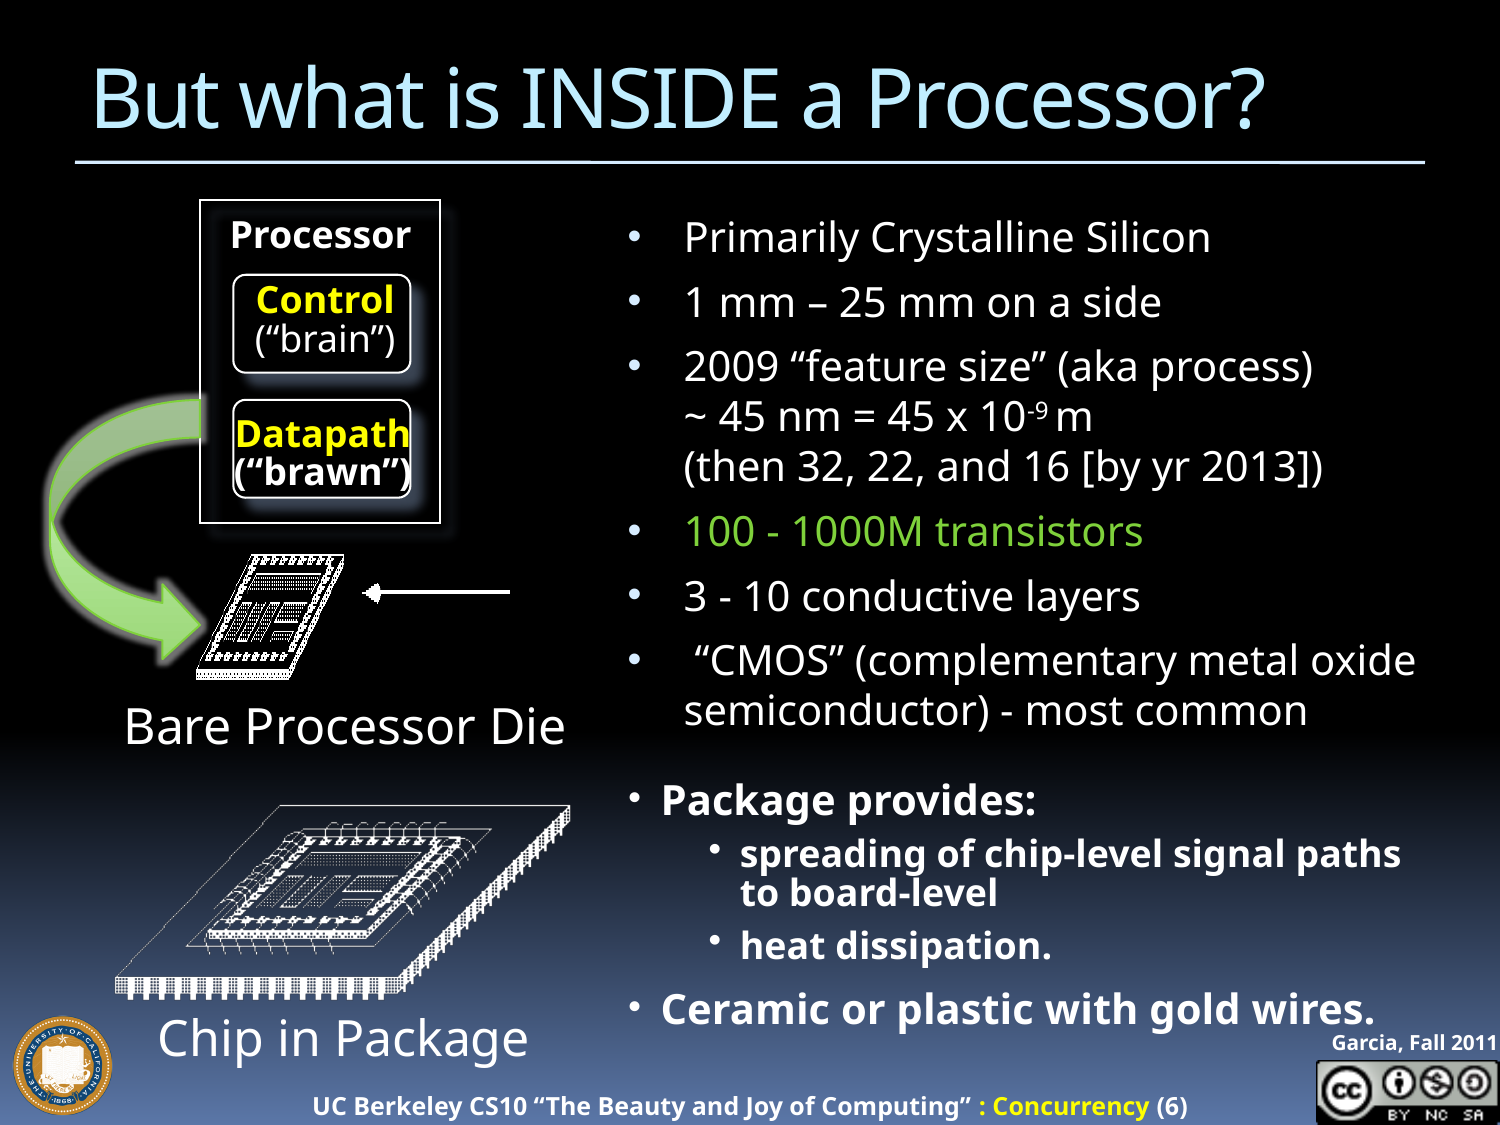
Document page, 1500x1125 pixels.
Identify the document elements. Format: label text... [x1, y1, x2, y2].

text_box Package provides: spreading of chip-level signal paths to board-level heat dissipation. Ceramic or plastic with gold wires. [612, 762, 1463, 1063]
picture [187, 537, 526, 703]
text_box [199, 199, 441, 524]
title But what is INSIDE a Processor? [75, 37, 1425, 163]
text_box Chip in Package [143, 1037, 545, 1074]
text_box [48, 399, 190, 661]
picture [101, 790, 588, 1028]
list Primarily Crystalline Silicon 1 mm – 25 mm on a side 2009 “feature size” (aka process) ~ 45 nm = 45 x 10-9 m (then 32, 22, and 16 [by yr 2013]) 100 - 1000M transistors 3 - 10 conductive layers “CMOS” (complementary metal oxide semiconductor) - most common [612, 191, 1476, 701]
text_box Bare Processor Die [108, 686, 582, 762]
picture [1316, 1060, 1500, 1125]
picture [12, 1015, 113, 1116]
